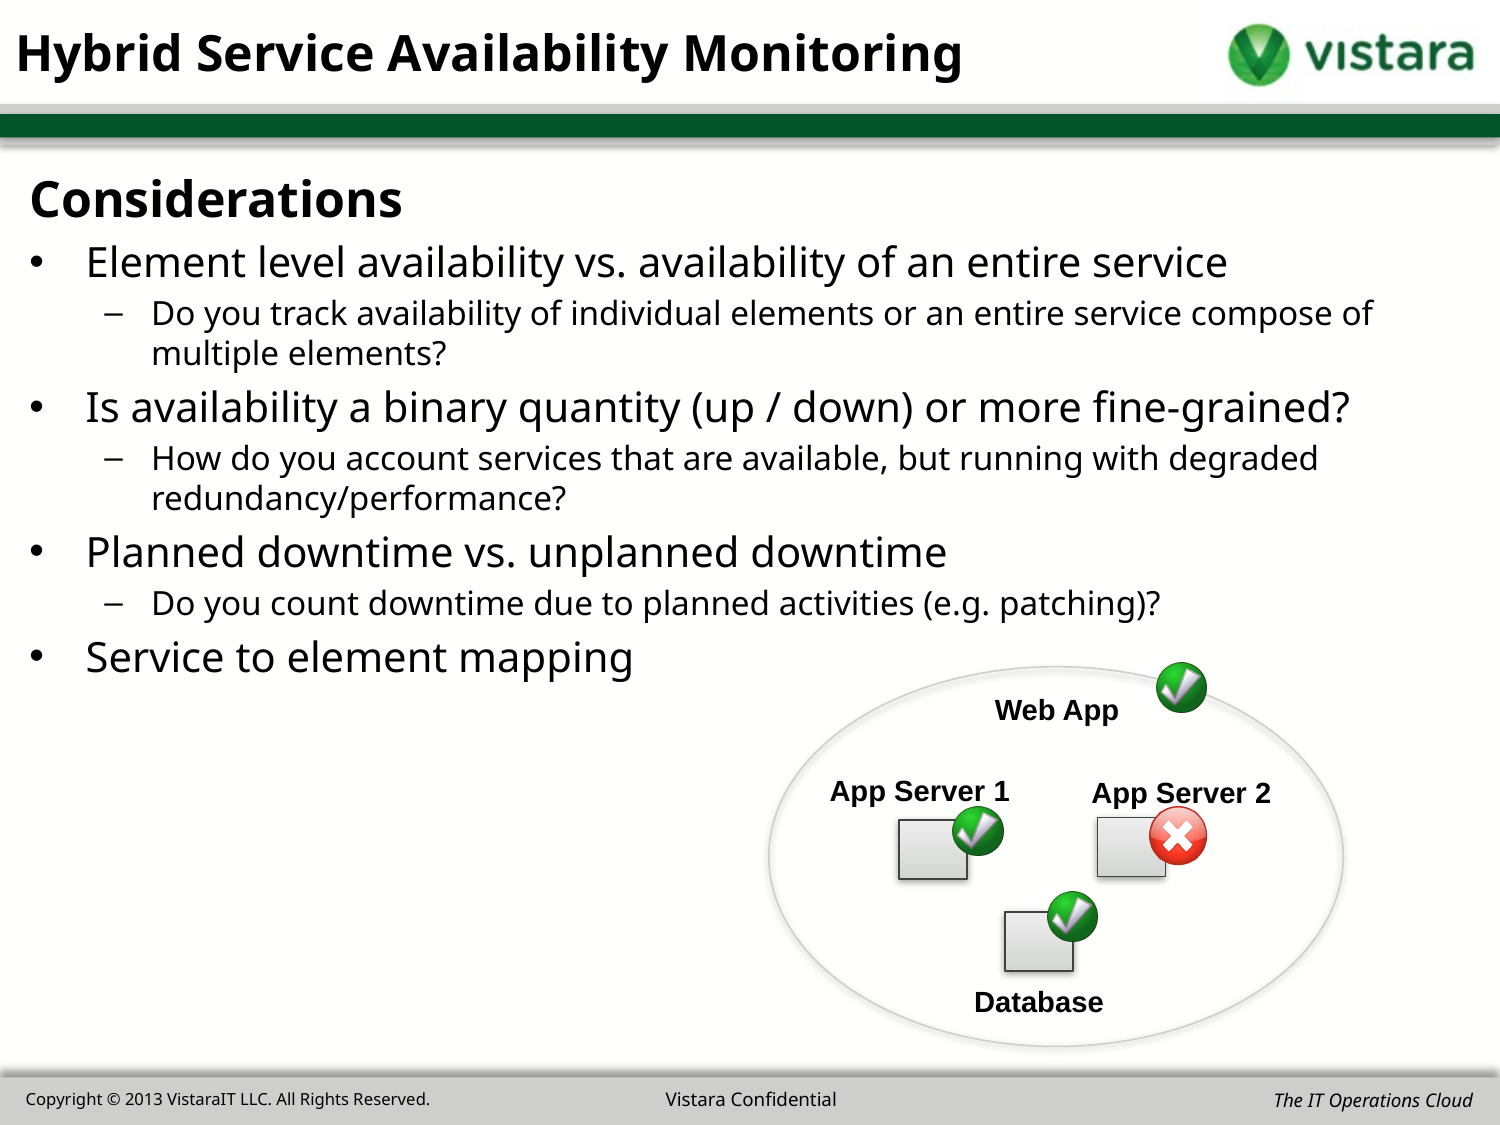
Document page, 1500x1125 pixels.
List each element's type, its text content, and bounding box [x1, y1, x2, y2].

title Hybrid Service Availability Monitoring [0, 0, 1222, 106]
picture [1222, 0, 1500, 104]
list Considerations Element level availability vs. availability of an entire service Do you track availability of individual elements or an entire service compose of multiple elements? Is availability a binary quantity (up / down) or more fine-grained? How do you account services that are available, but running with degraded redundancy/performance? Planned downtime vs. unplanned downtime Do you count downtime due to planned activities (e.g. patching)? Service to element mapping [14, 159, 1475, 645]
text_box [768, 662, 1344, 1047]
